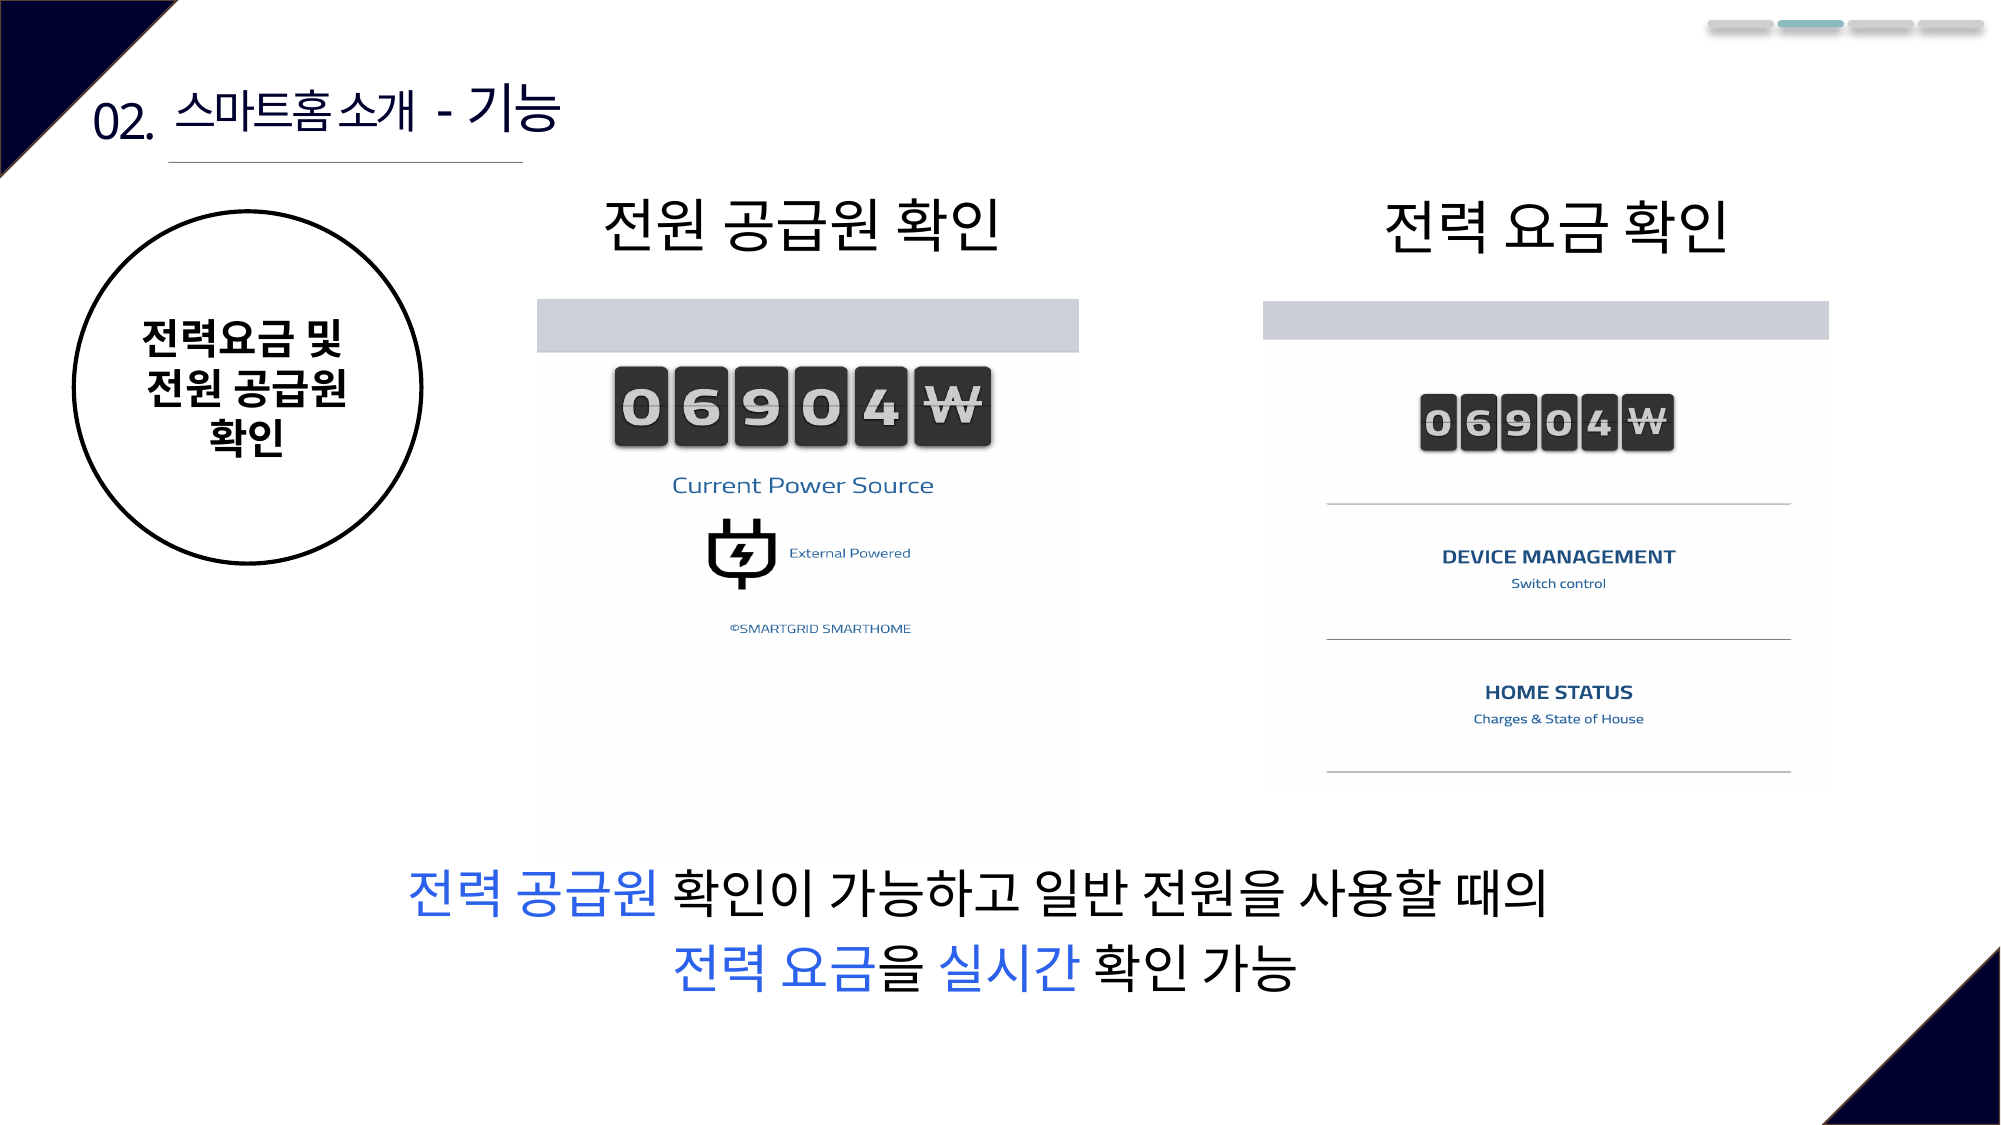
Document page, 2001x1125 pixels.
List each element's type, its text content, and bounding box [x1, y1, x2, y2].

text_box 스마트홈 소개 -기능 [159, 76, 579, 147]
text_box 전력 공급원 확인이 가능하고 일반 전원을 사용할 때의 전력 요금을 실시간 확인 가능 [103, 860, 1869, 1009]
text_box 전력요금 및 전원 공급원 확인 [72, 210, 423, 565]
text_box [0, 0, 2000, 76]
text_box 전력 요금 확인 [1368, 191, 1813, 300]
picture [1263, 301, 1829, 791]
picture [537, 299, 1079, 860]
text_box 전원 공급원 확인 [587, 189, 1032, 299]
text_box 02. [77, 81, 173, 157]
